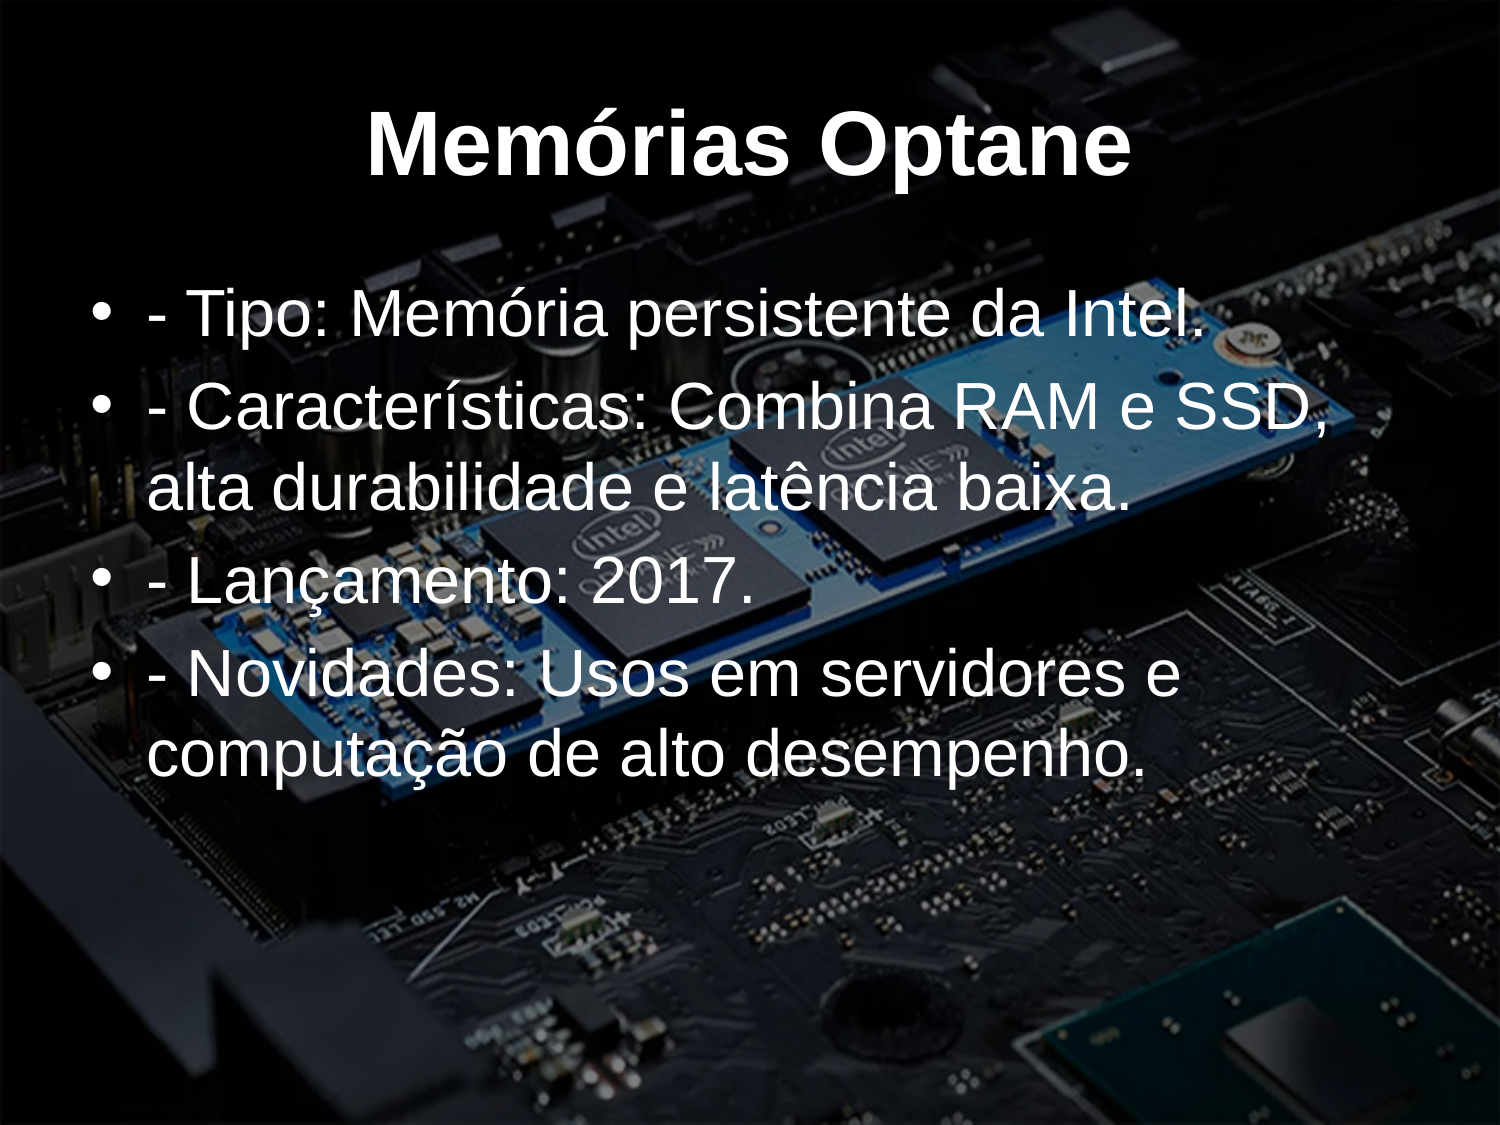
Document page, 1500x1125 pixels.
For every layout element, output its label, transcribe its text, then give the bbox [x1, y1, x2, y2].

text_box [0, 0, 1500, 1125]
title Memórias Optane [75, 45, 1425, 233]
list - Tipo: Memória persistente da Intel. - Características: Combina RAM e SSD, alta durabilidade e latência baixa. - Lançamento: 2017. - Novidades: Usos em servidores e computação de alto desempenho. [75, 262, 1425, 1005]
